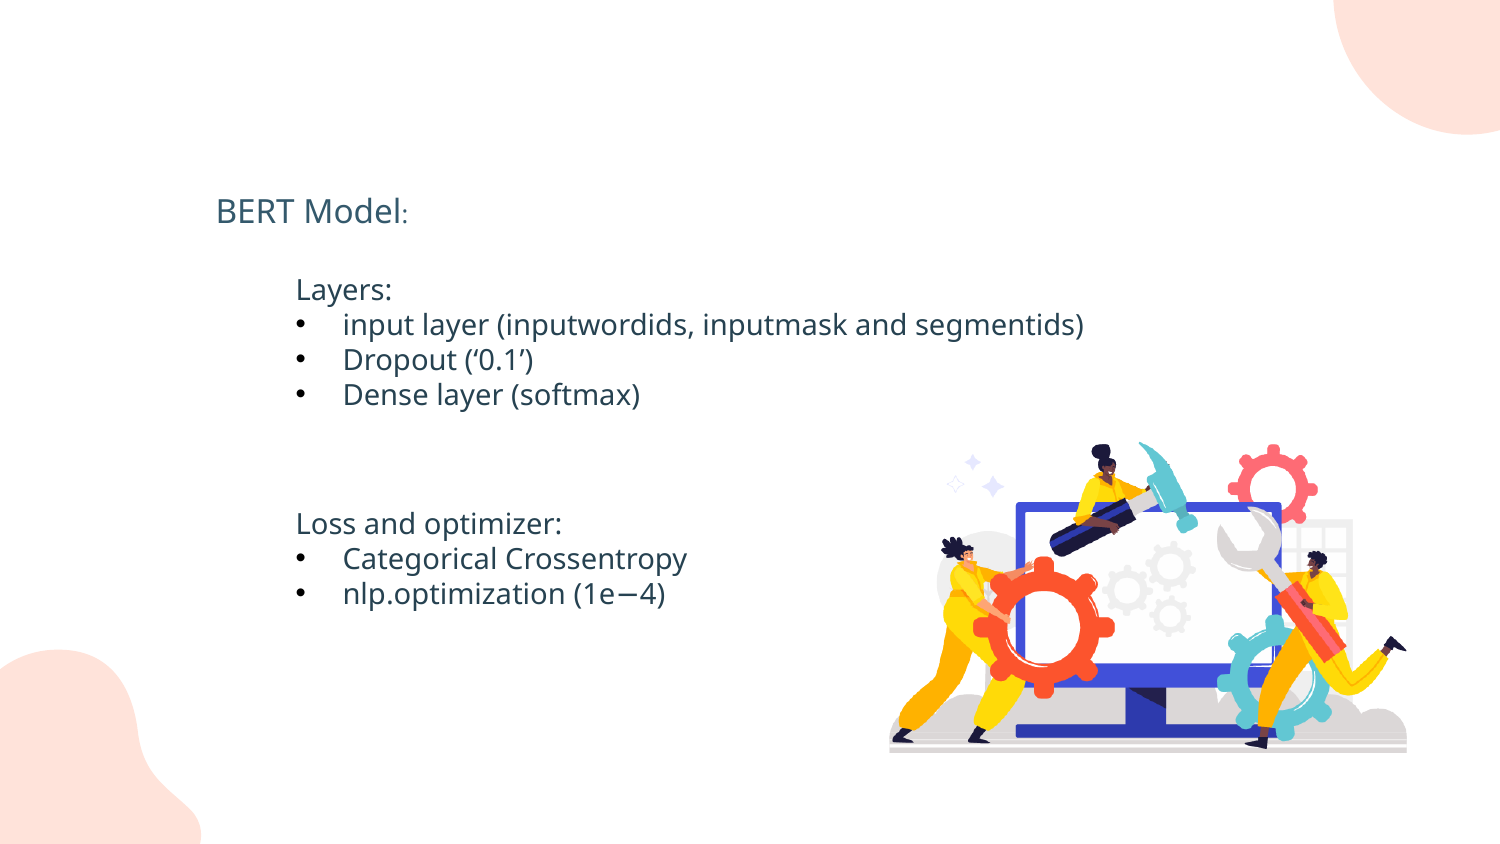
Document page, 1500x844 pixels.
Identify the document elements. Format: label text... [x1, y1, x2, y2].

text_box Loss and optimizer: Categorical Crossentropy nlp.optimization (1e−4) [280, 497, 832, 618]
text_box Layers: input layer (inputwordids, inputmask and segmentids) Dropout (‘0.1’) Dense layer (softmax) [280, 263, 1157, 664]
picture [889, 441, 1407, 753]
text_box BERT Model: [175, 169, 930, 247]
